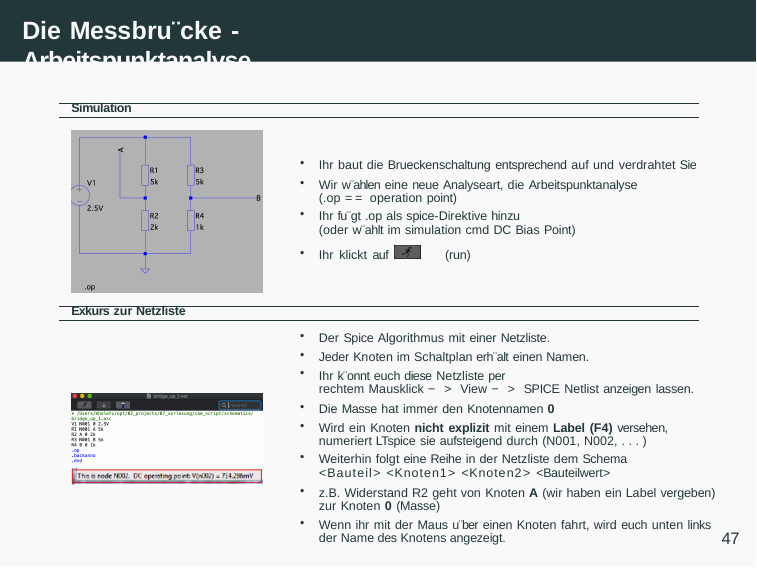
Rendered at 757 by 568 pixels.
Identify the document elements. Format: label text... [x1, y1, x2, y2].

text_box Simulation [69, 98, 134, 116]
text_box 47 [719, 526, 742, 548]
picture [394, 245, 421, 260]
text_box Ihr baut die Brueckenschaltung entsprechend auf und verdrahtet Sie Wir w¨ahlen eine neue Analyseart, die Arbeitspunktanalyse (.op == operation point) Ihr fu¨gt .op als spice-Direktive hinzu (oder w¨ahlt im simulation cmd DC Bias Point) Ihr klickt auf (run) [298, 150, 698, 262]
text_box Der Spice Algorithmus mit einer Netzliste. Jeder Knoten im Schaltplan erh¨alt einen Namen. Ihr k¨onnt euch diese Netzliste per rechtem Mausklick − > View − > SPICE Netlist anzeigen lassen. Die Masse hat immer den Knotennamen 0 Wird ein Knoten nicht explizit mit einem Label (F4) versehen, numeriert LTspice sie aufsteigend durch (N001, N002, . . . ) Weiterhin folgt eine Reihe in der Netzliste dem Schema <Bauteil> <Knoten1> <Knoten2> <Bauteilwert> z.B. Widerstand R2 geht von Knoten A (wir haben ein Label vergeben) zur Knoten 0 (Masse) Wenn ihr mit der Maus u¨ber einen Knoten fahrt, wird euch unten links der Name des Knotens angezeigt. [298, 323, 718, 546]
picture [71, 130, 264, 293]
title Die Messbru¨cke - Arbeitspunktanalyse [20, 12, 461, 110]
picture [71, 393, 264, 485]
text_box Exkurs zur Netzliste [69, 301, 189, 319]
